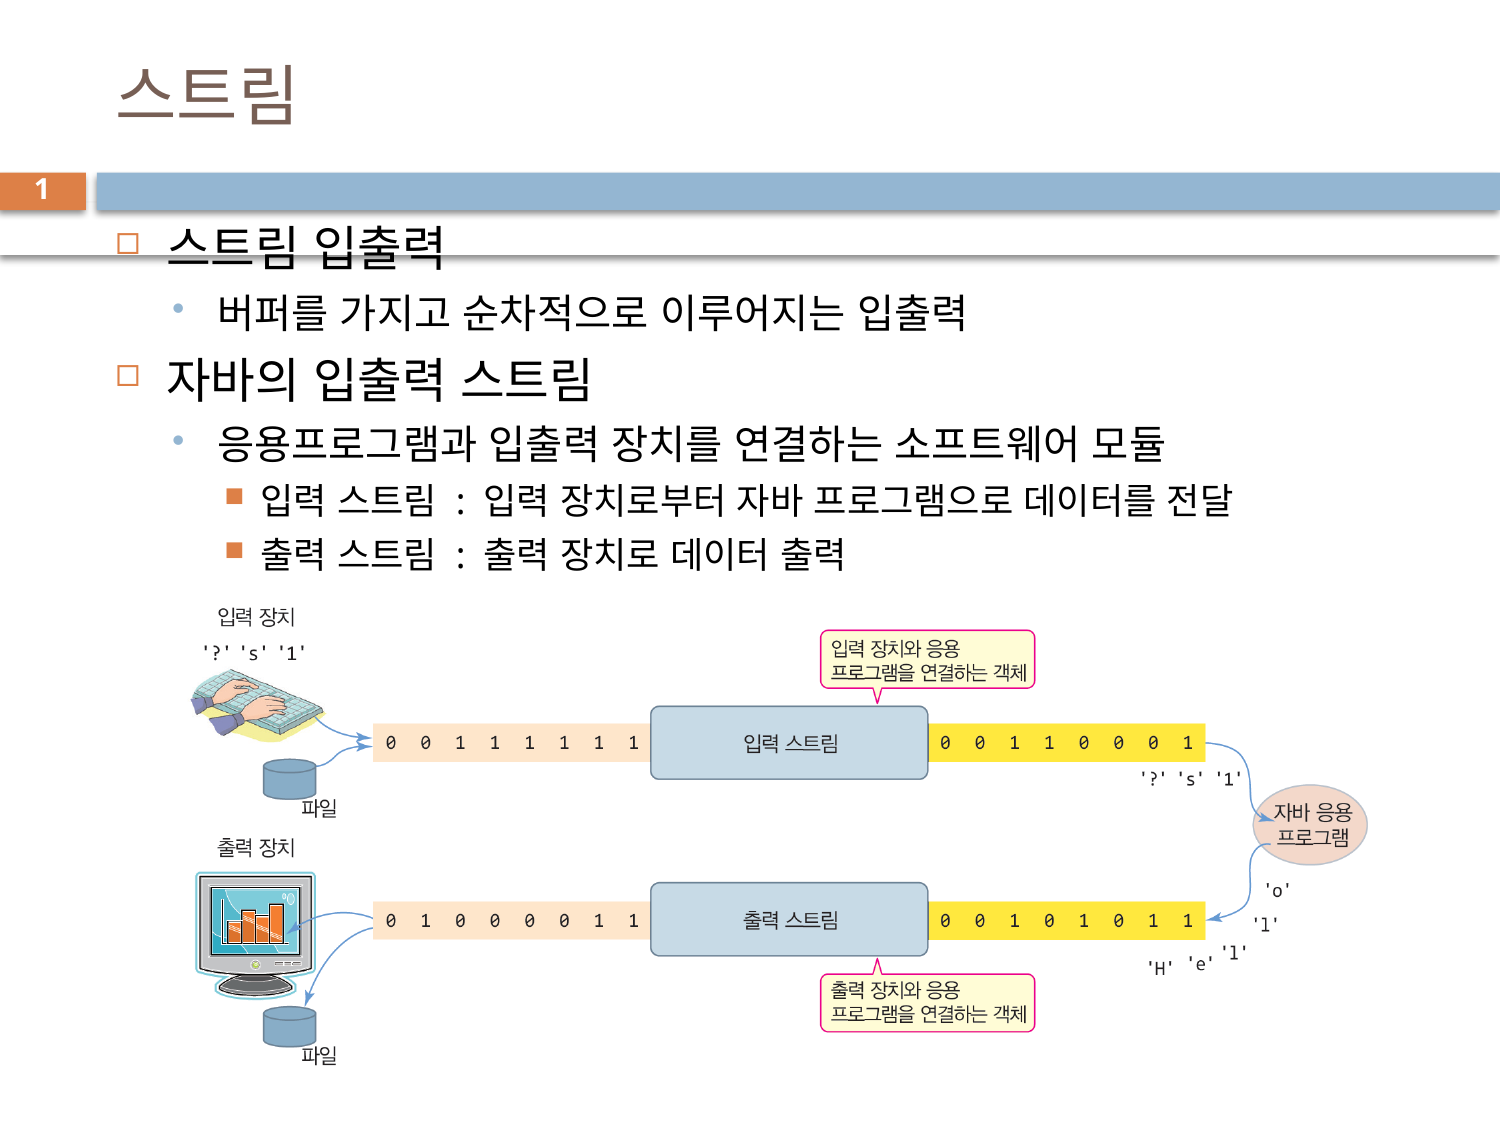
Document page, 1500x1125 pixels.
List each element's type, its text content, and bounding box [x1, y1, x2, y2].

slide_number 1 [0, 170, 87, 211]
title 스트림 [100, 37, 1438, 149]
picture [159, 585, 1393, 1084]
list 스트림 입출력 버퍼를 가지고 순차적으로 이루어지는 입출력 자바의 입출력 스트림 응용프로그램과 입출력 장치를 연결하는 소프트웨어 모듈 입력 스트림 : 입력 장치로부터 자바 프로그램으로 데이터를 전달 출력 스트림 : 출력 장치로 데이터 출력 [100, 210, 1438, 587]
